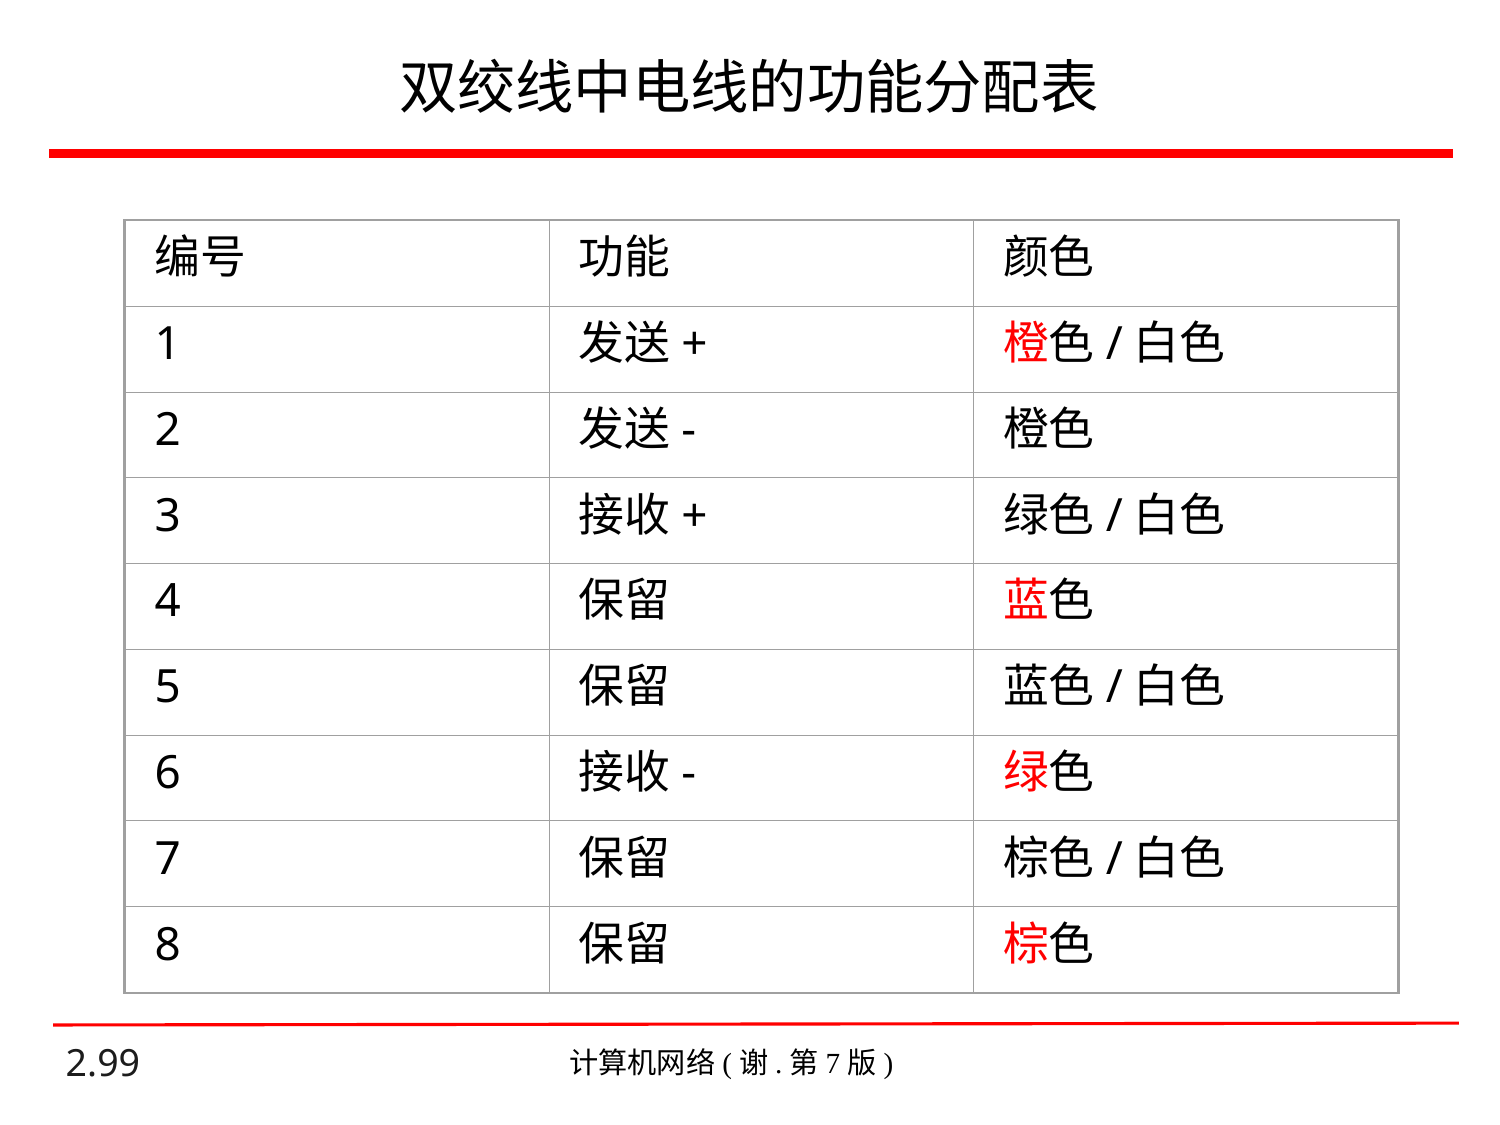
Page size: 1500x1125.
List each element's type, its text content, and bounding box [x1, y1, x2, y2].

title 双绞线中电线的功能分配表 [58, 33, 1440, 137]
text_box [123, 219, 1400, 994]
